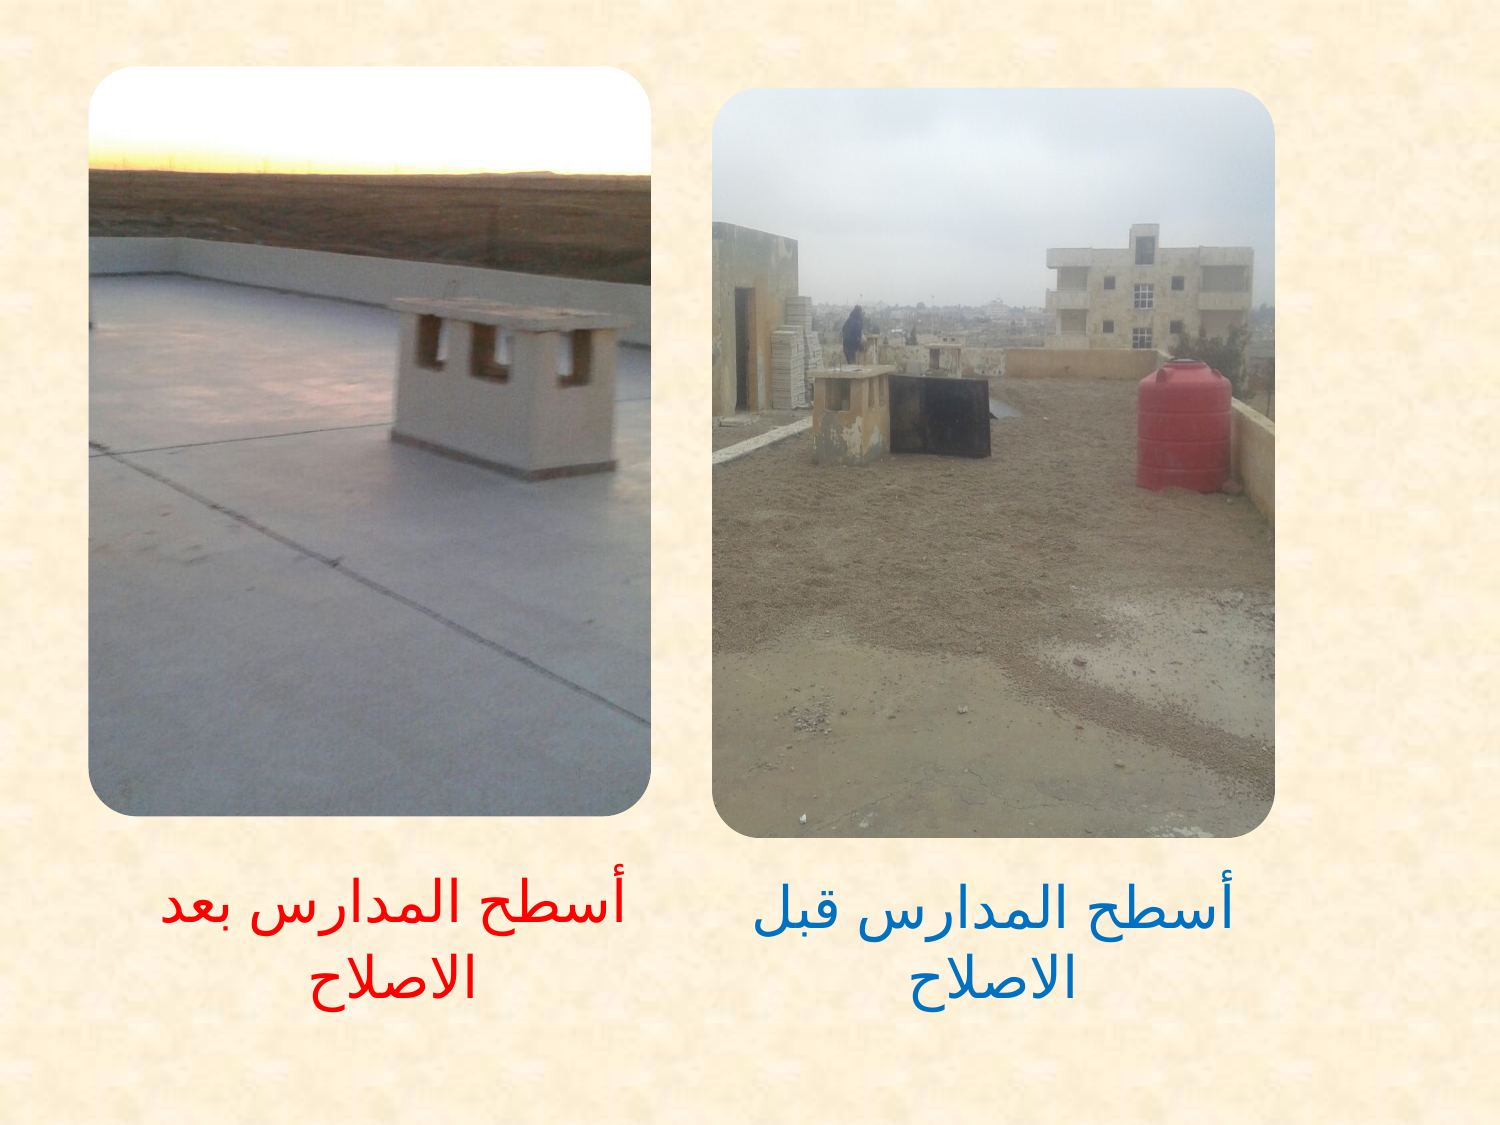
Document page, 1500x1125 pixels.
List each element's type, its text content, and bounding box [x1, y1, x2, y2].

picture [0, 0, 1500, 1125]
list أسطح المدارس قبل الاصلاح [712, 862, 1275, 1063]
list أسطح المدارس بعد الاصلاح [112, 862, 675, 1063]
